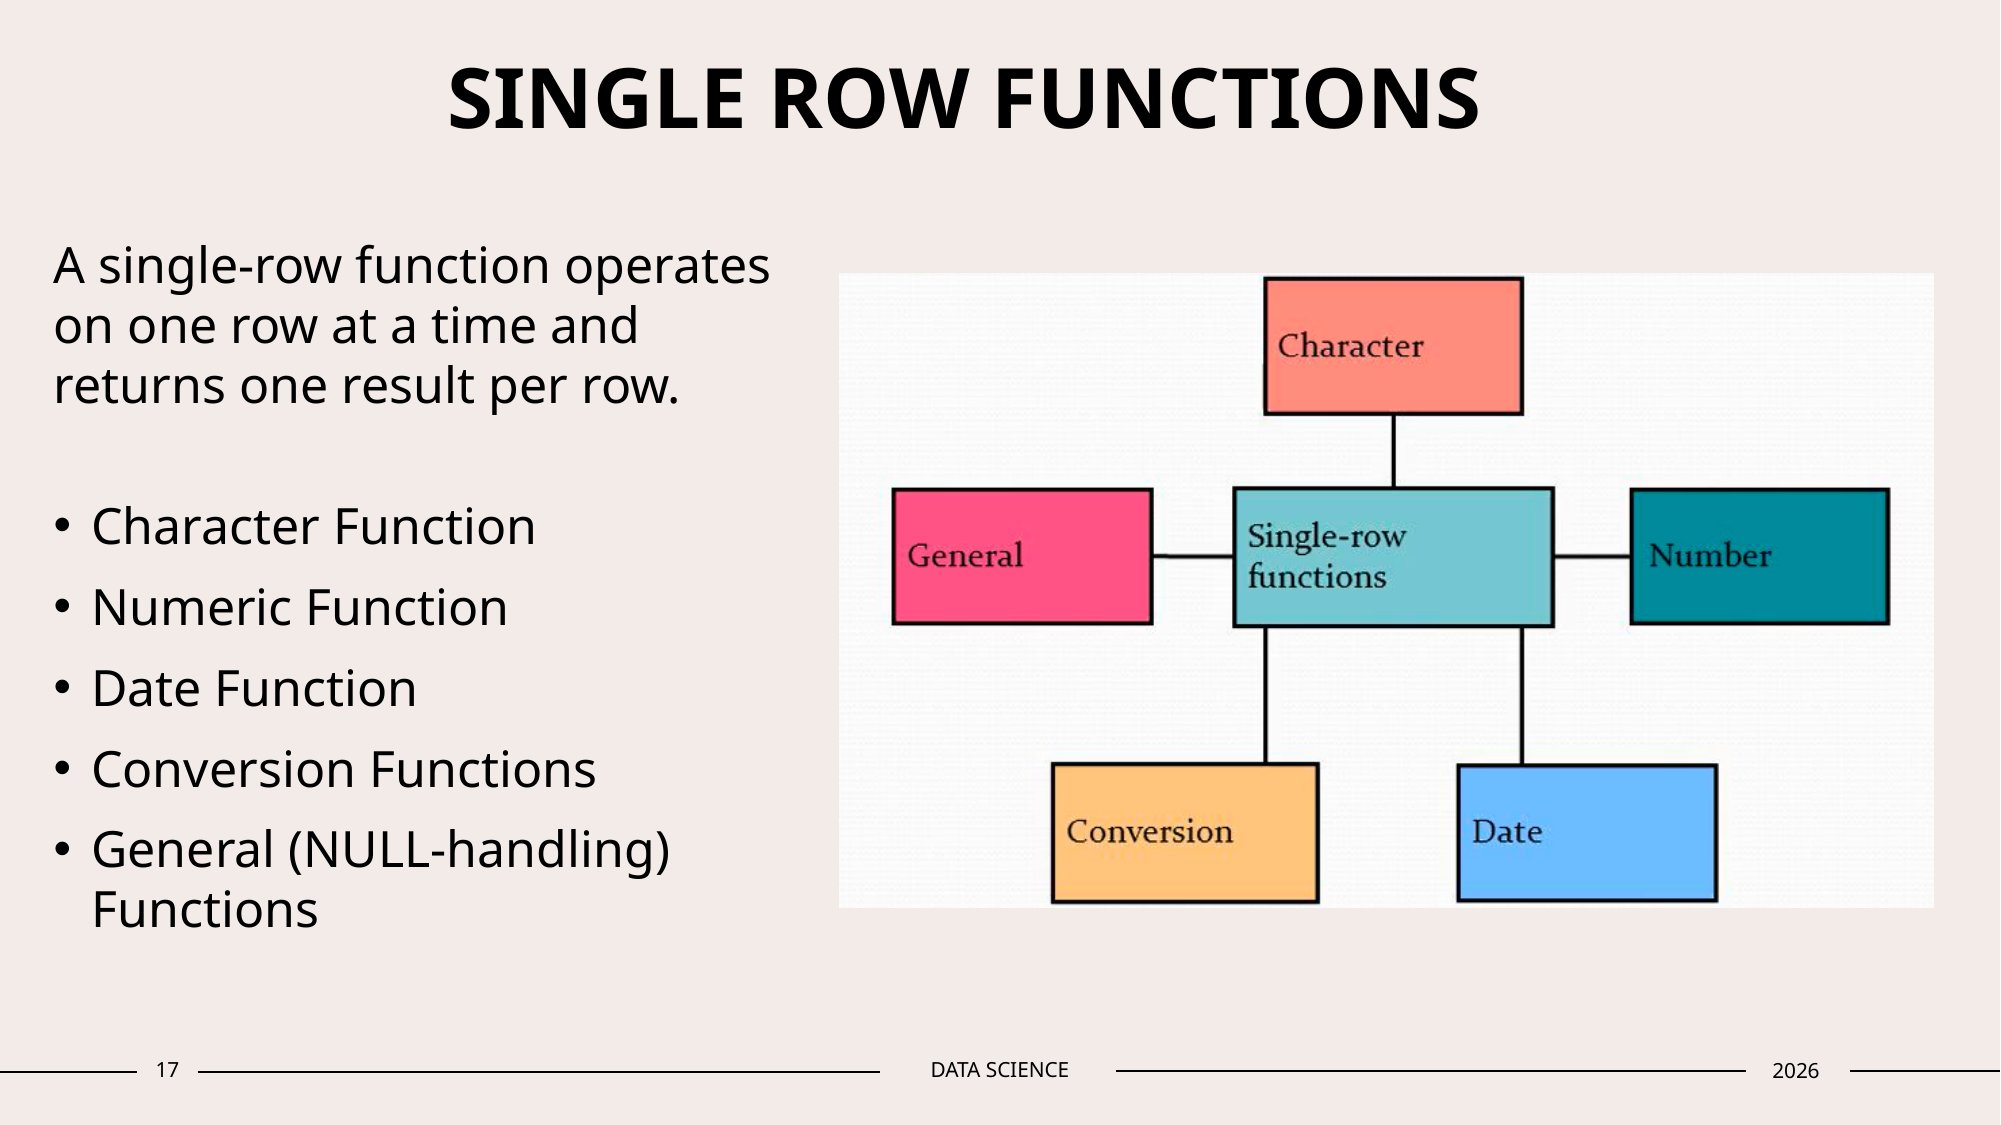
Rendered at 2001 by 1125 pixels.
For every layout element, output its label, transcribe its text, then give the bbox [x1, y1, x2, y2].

slide_number 2026 [1743, 1050, 1849, 1091]
list A single-row function operates on one row at a time and returns one result per row. Character Function Numeric Function Date Function Conversion Functions General (NULL-handling) Functions [38, 226, 804, 955]
title SINGLE ROW FUNCTIONS [23, 37, 1907, 218]
slide_number 17 [137, 1050, 198, 1091]
picture [839, 273, 1934, 908]
footer DATA SCIENCE [879, 1050, 1120, 1091]
